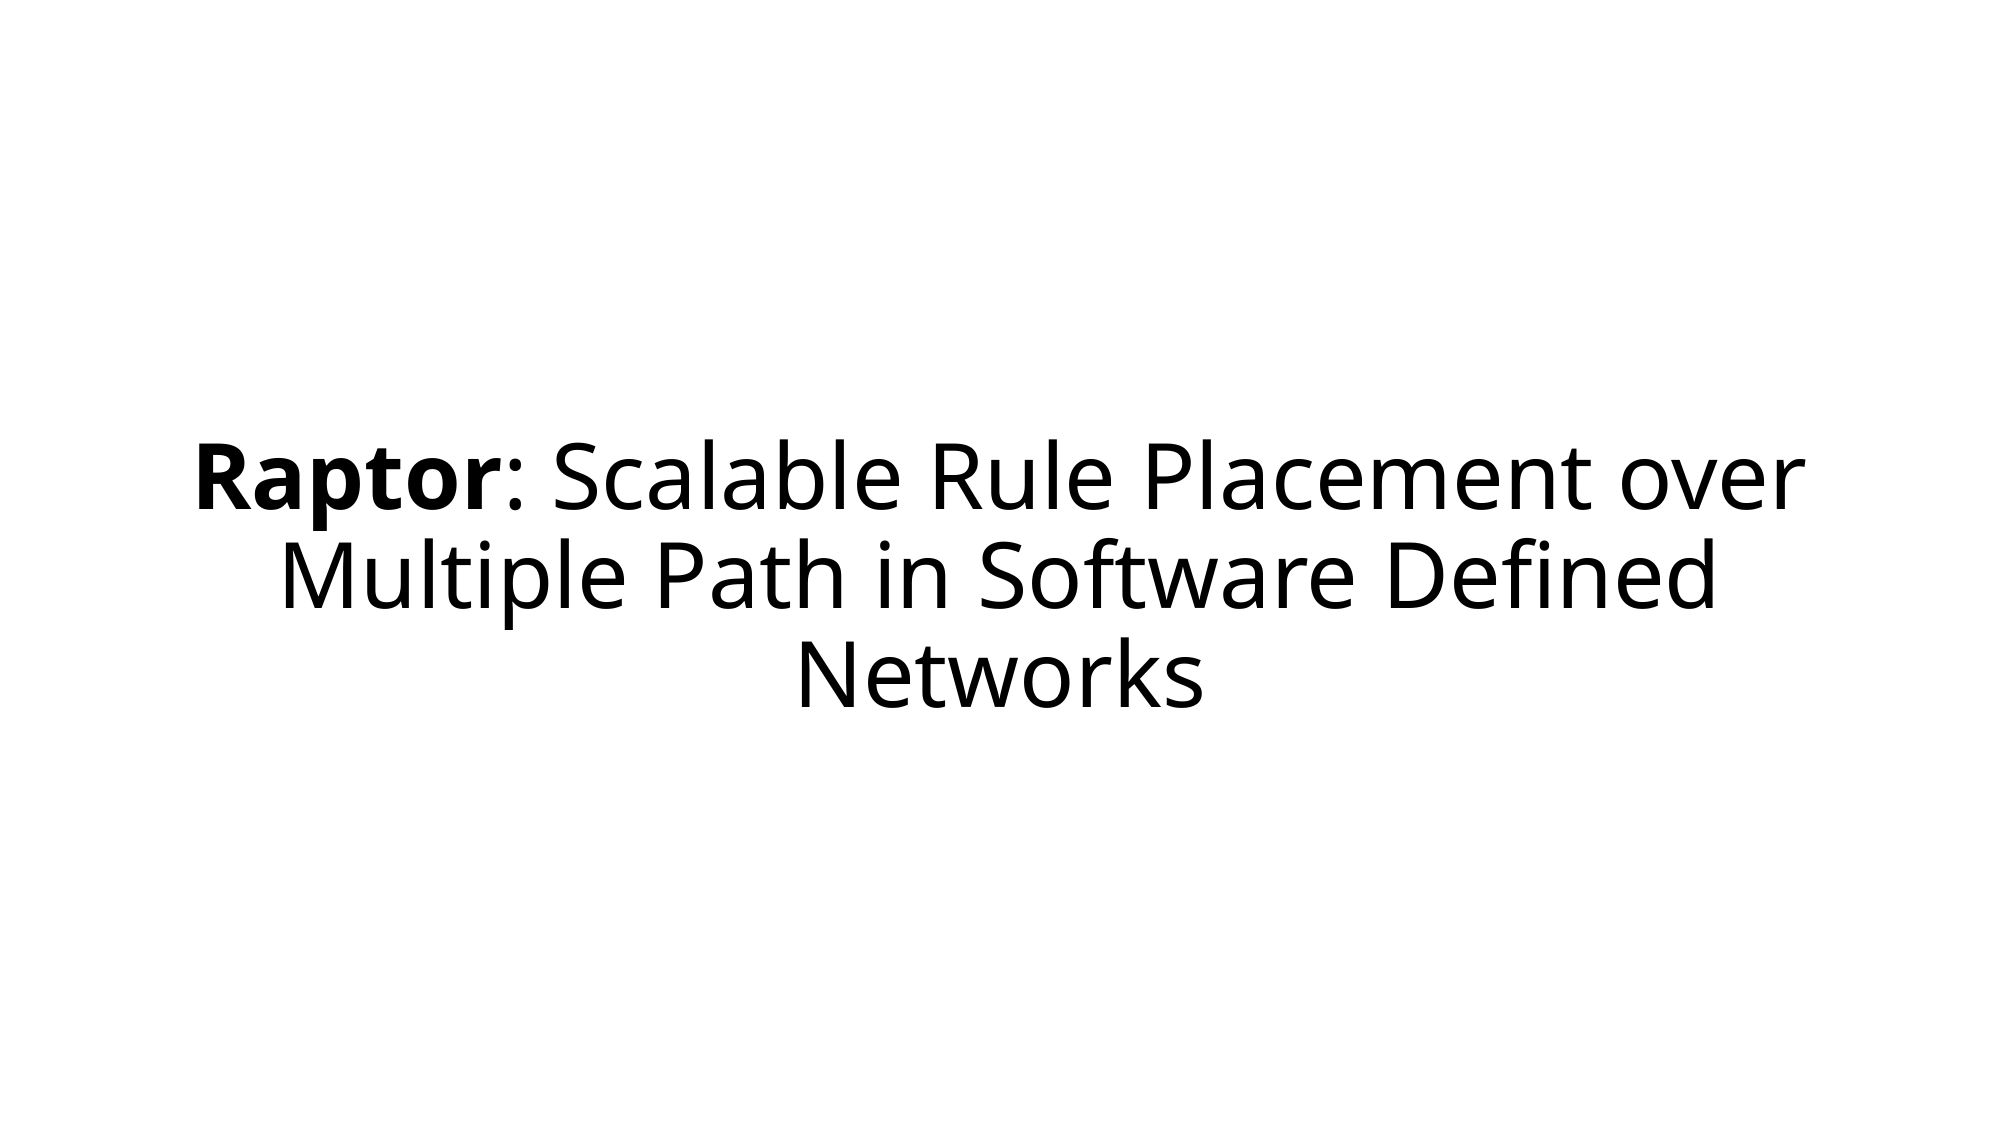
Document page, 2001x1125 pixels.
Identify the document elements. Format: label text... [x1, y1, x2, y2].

title Raptor: Scalable Rule Placement over Multiple Path in Software Defined Networks [137, 470, 1863, 688]
